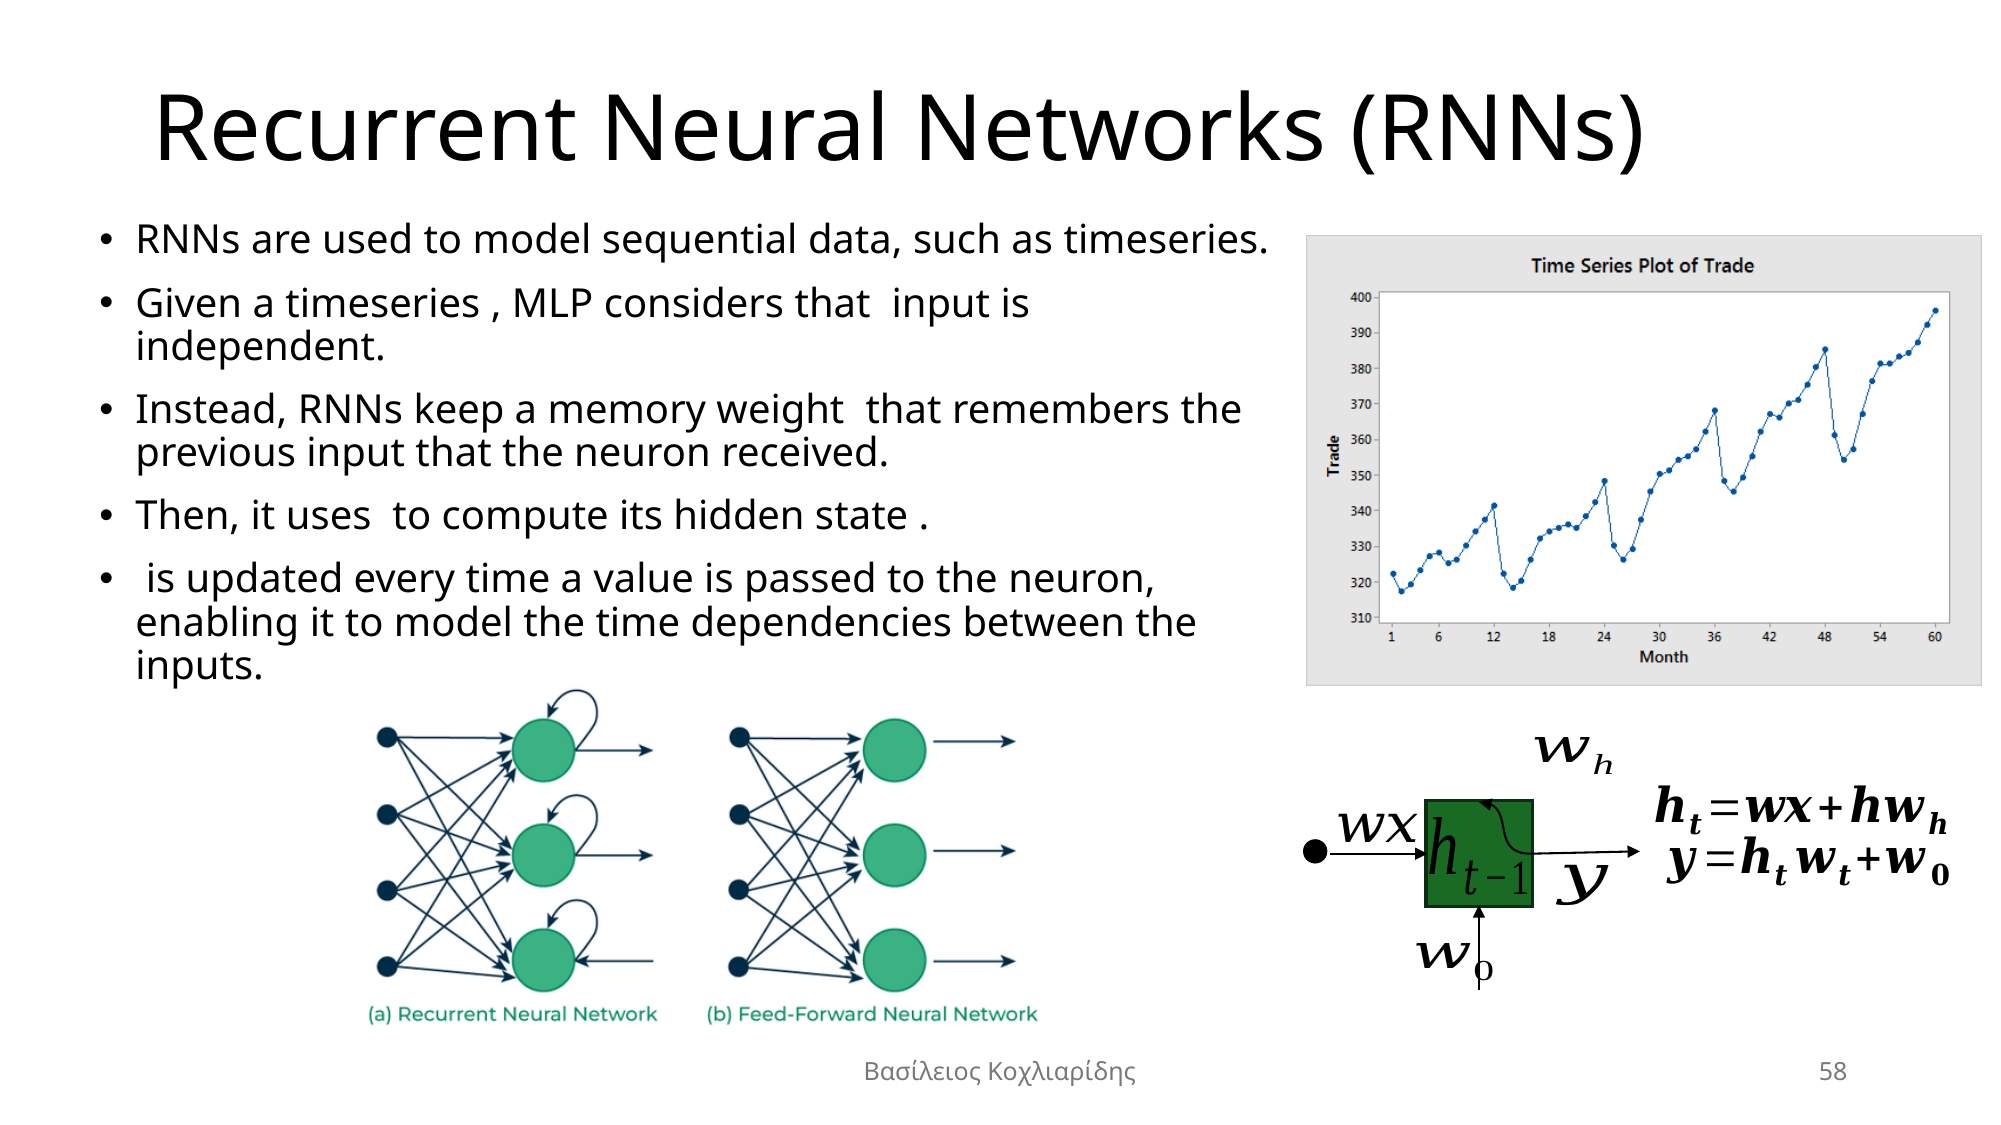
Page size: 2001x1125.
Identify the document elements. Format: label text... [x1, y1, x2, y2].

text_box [1304, 719, 1950, 991]
title Recurrent Neural Networks (RNNs) [137, 22, 1863, 240]
footer Βασίλειος Κοχλιαρίδης [662, 1042, 1338, 1103]
picture [314, 666, 1068, 1044]
picture [1306, 235, 1983, 687]
slide_number 58 [1412, 1042, 1863, 1103]
